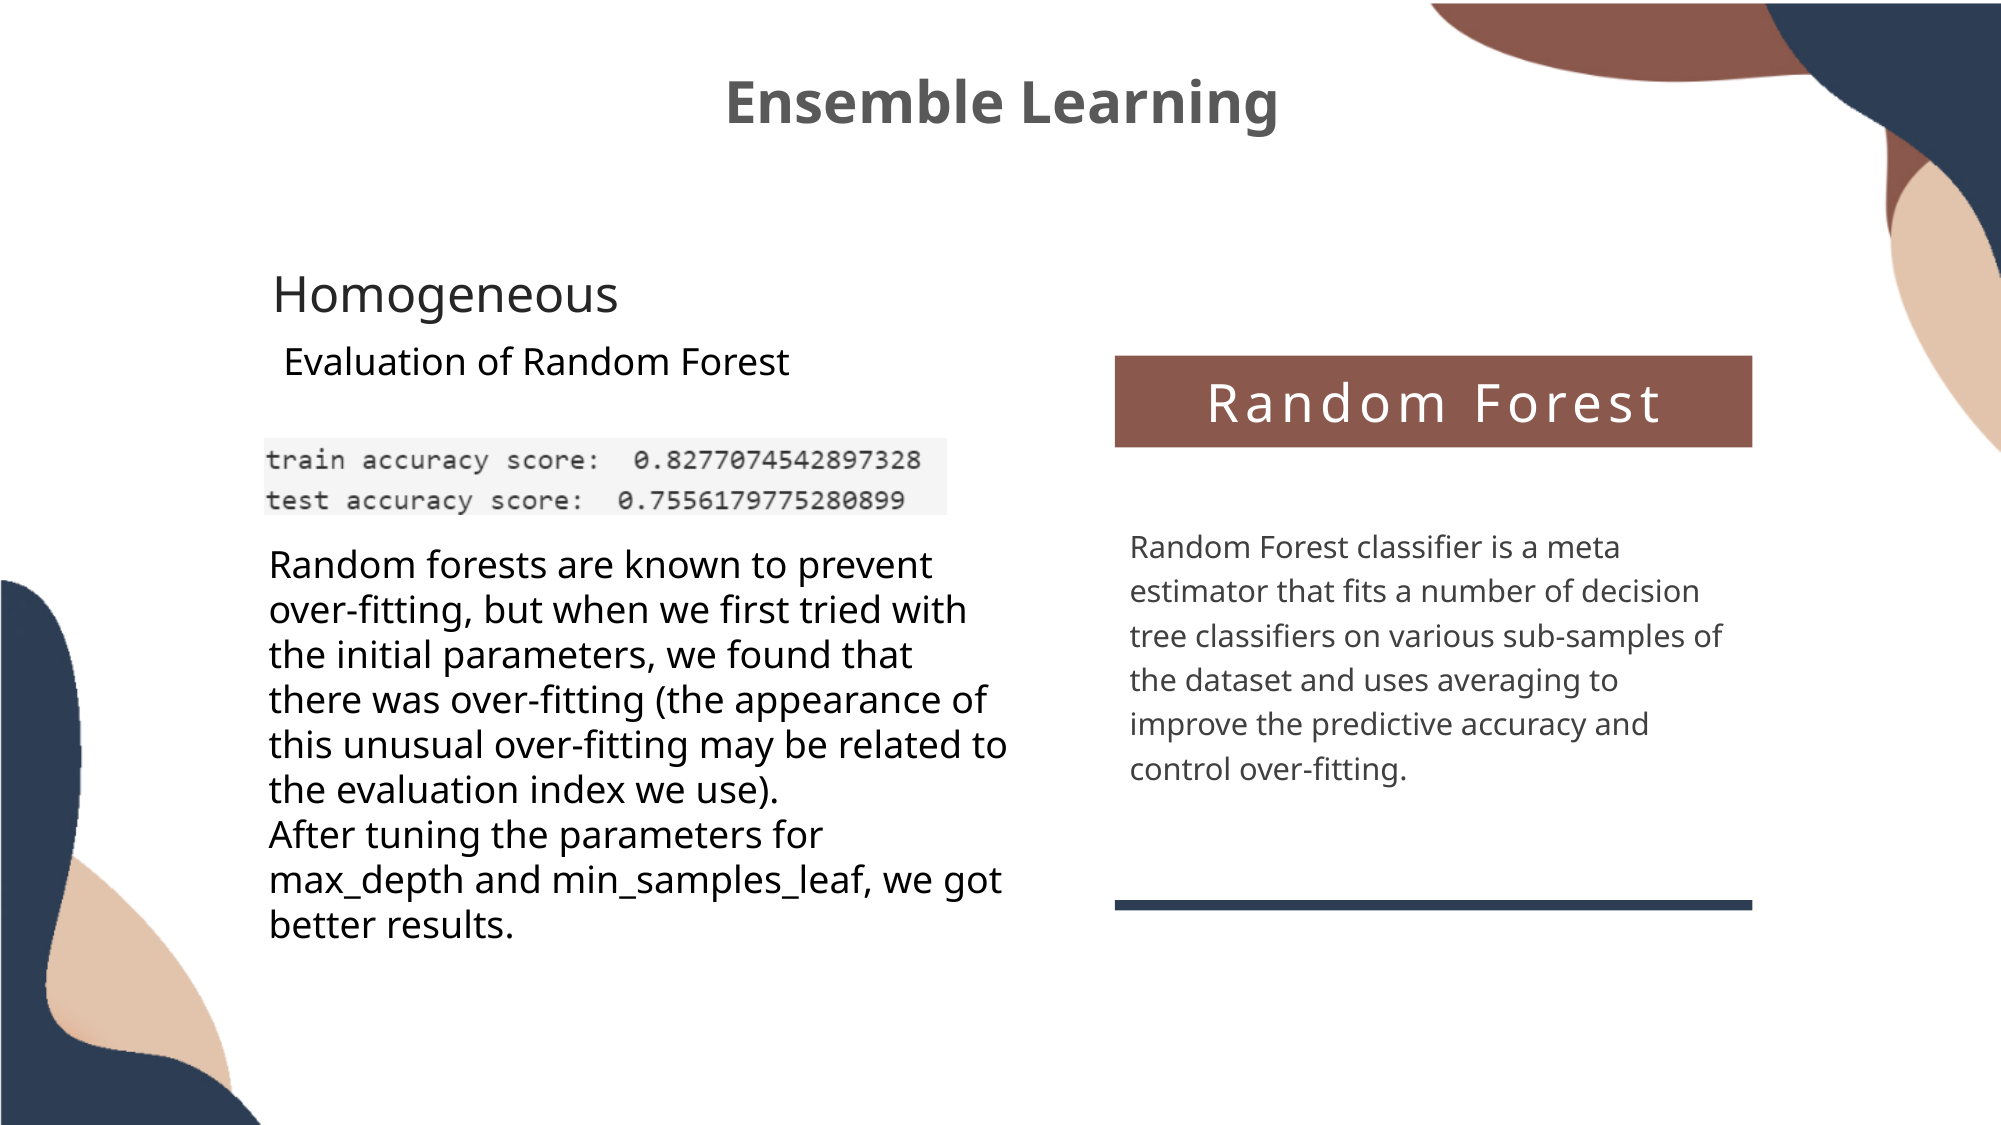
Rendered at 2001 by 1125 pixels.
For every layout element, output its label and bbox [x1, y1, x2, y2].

text_box [0, 1, 2000, 1125]
picture [263, 438, 948, 515]
